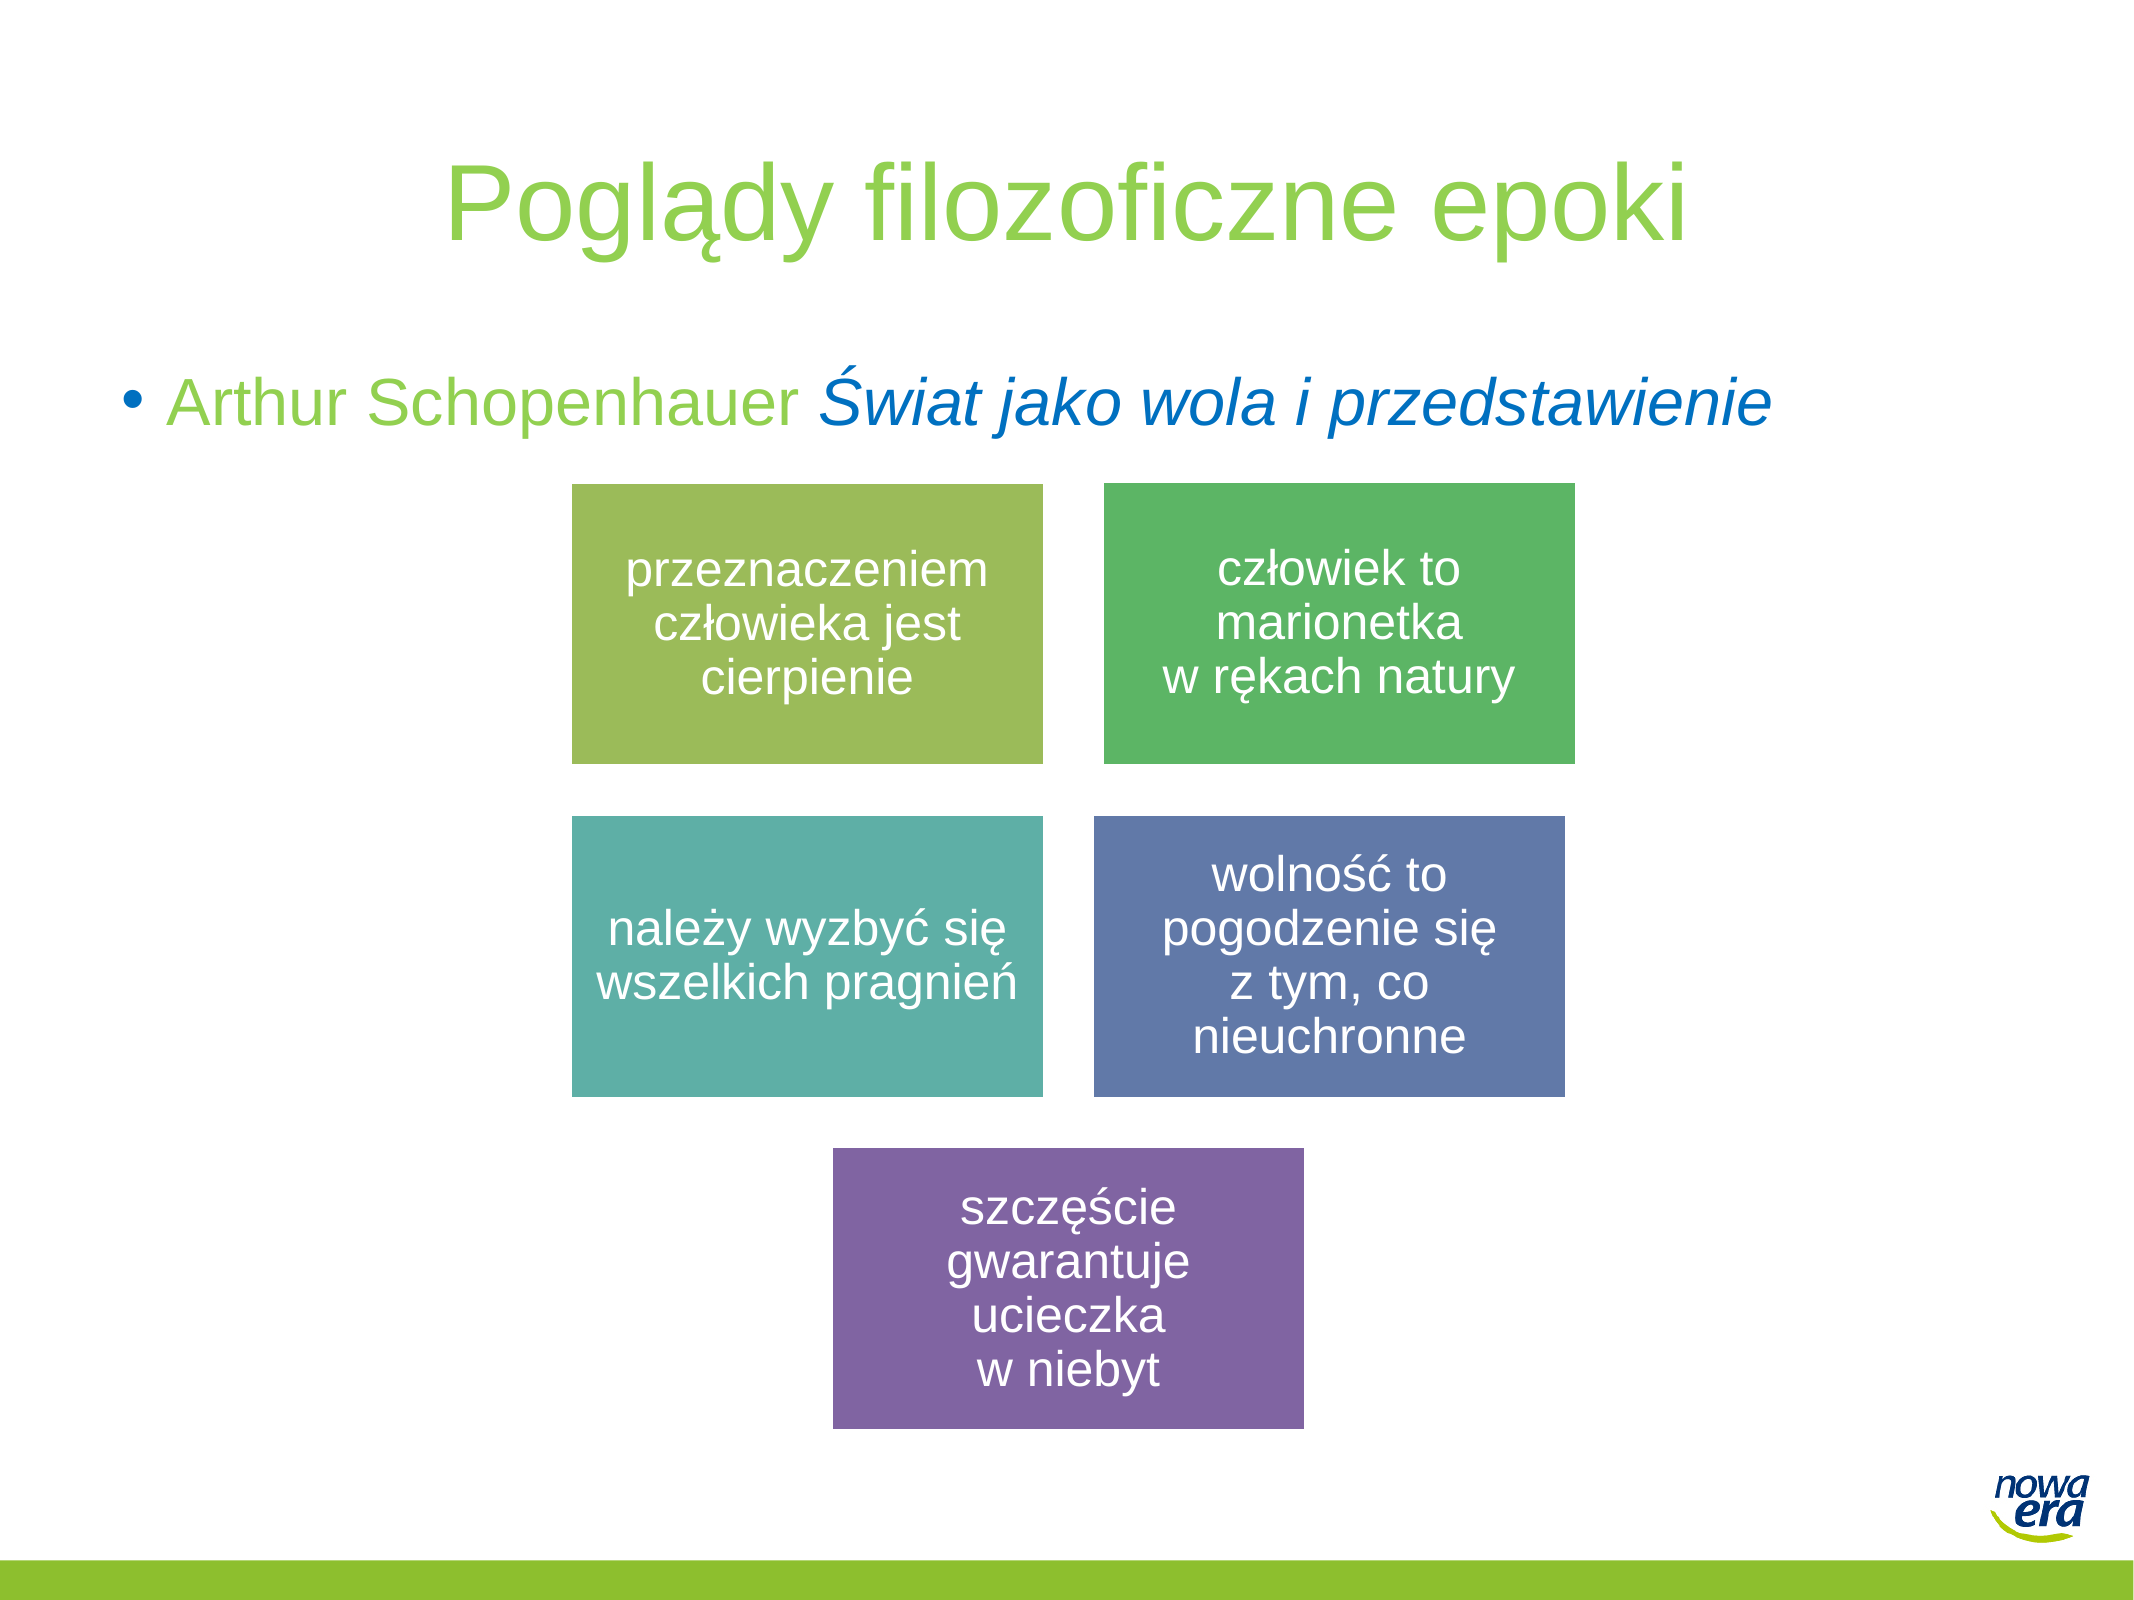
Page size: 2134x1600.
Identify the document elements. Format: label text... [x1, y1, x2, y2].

picture [1983, 1466, 2097, 1550]
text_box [355, 480, 1782, 1433]
title Poglądy filozoficzne epoki [106, 63, 2027, 331]
list Arthur Schopenhauer Świat jako wola i przedstawienie [106, 350, 2027, 1408]
